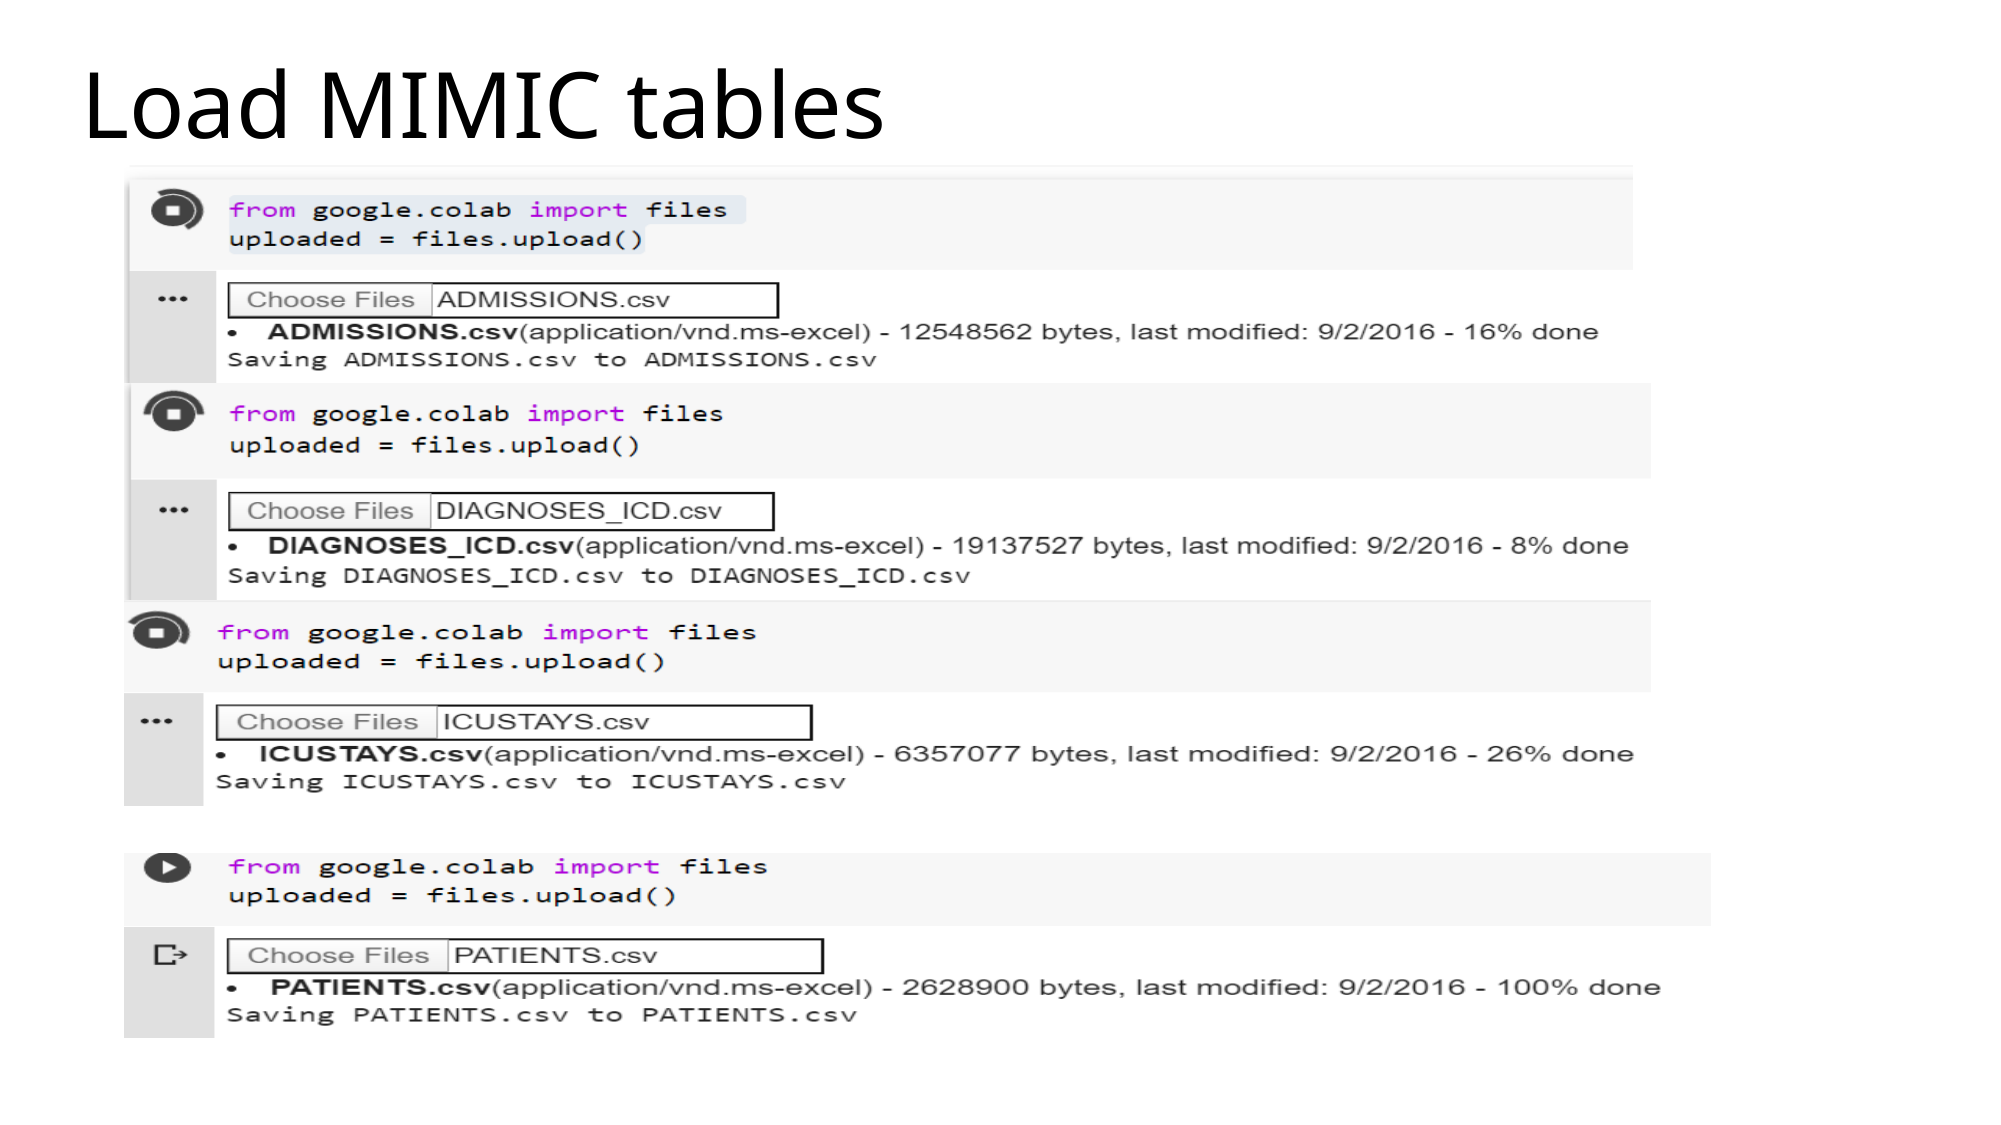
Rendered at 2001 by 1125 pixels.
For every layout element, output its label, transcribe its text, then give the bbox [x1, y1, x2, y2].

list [124, 165, 1633, 383]
title Load MIMIC tables [66, 0, 1792, 218]
picture [124, 853, 1711, 1038]
picture [124, 383, 1651, 806]
